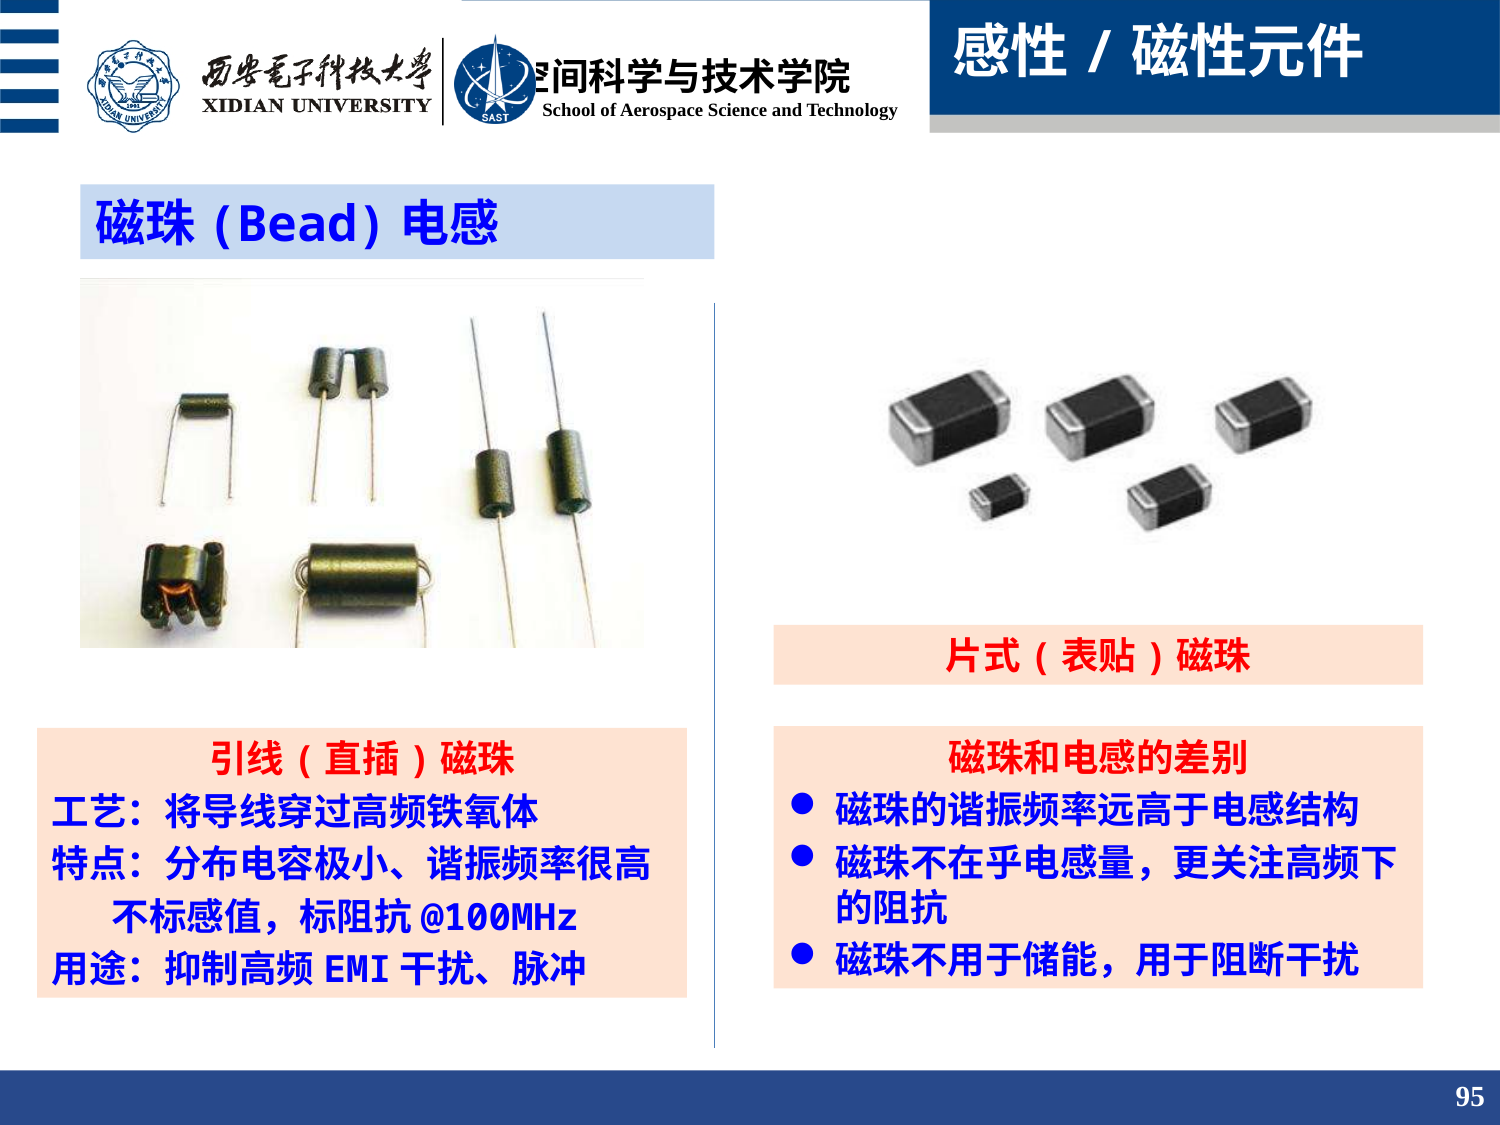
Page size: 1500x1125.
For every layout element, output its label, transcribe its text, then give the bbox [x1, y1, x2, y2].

text_box 感性/磁性元件 [937, 7, 1380, 92]
picture [0, 1, 1500, 1070]
text_box 引线(直插)磁珠 工艺：将导线穿过高频铁氧体 特点：分布电容极小、谐振频率很高 不标感值，标阻抗@100MHz 用途：抑制高频EMI干扰、脉冲 [37, 727, 687, 998]
text_box 磁珠(Bead)电感 [80, 184, 715, 260]
text_box 磁珠和电感的差别 磁珠的谐振频率远高于电感结构 磁珠不在乎电感量，更关注高频下的阻抗 磁珠不用于储能，用于阻断干扰 [773, 726, 1424, 989]
text_box 片式(表贴)磁珠 [773, 624, 1424, 685]
